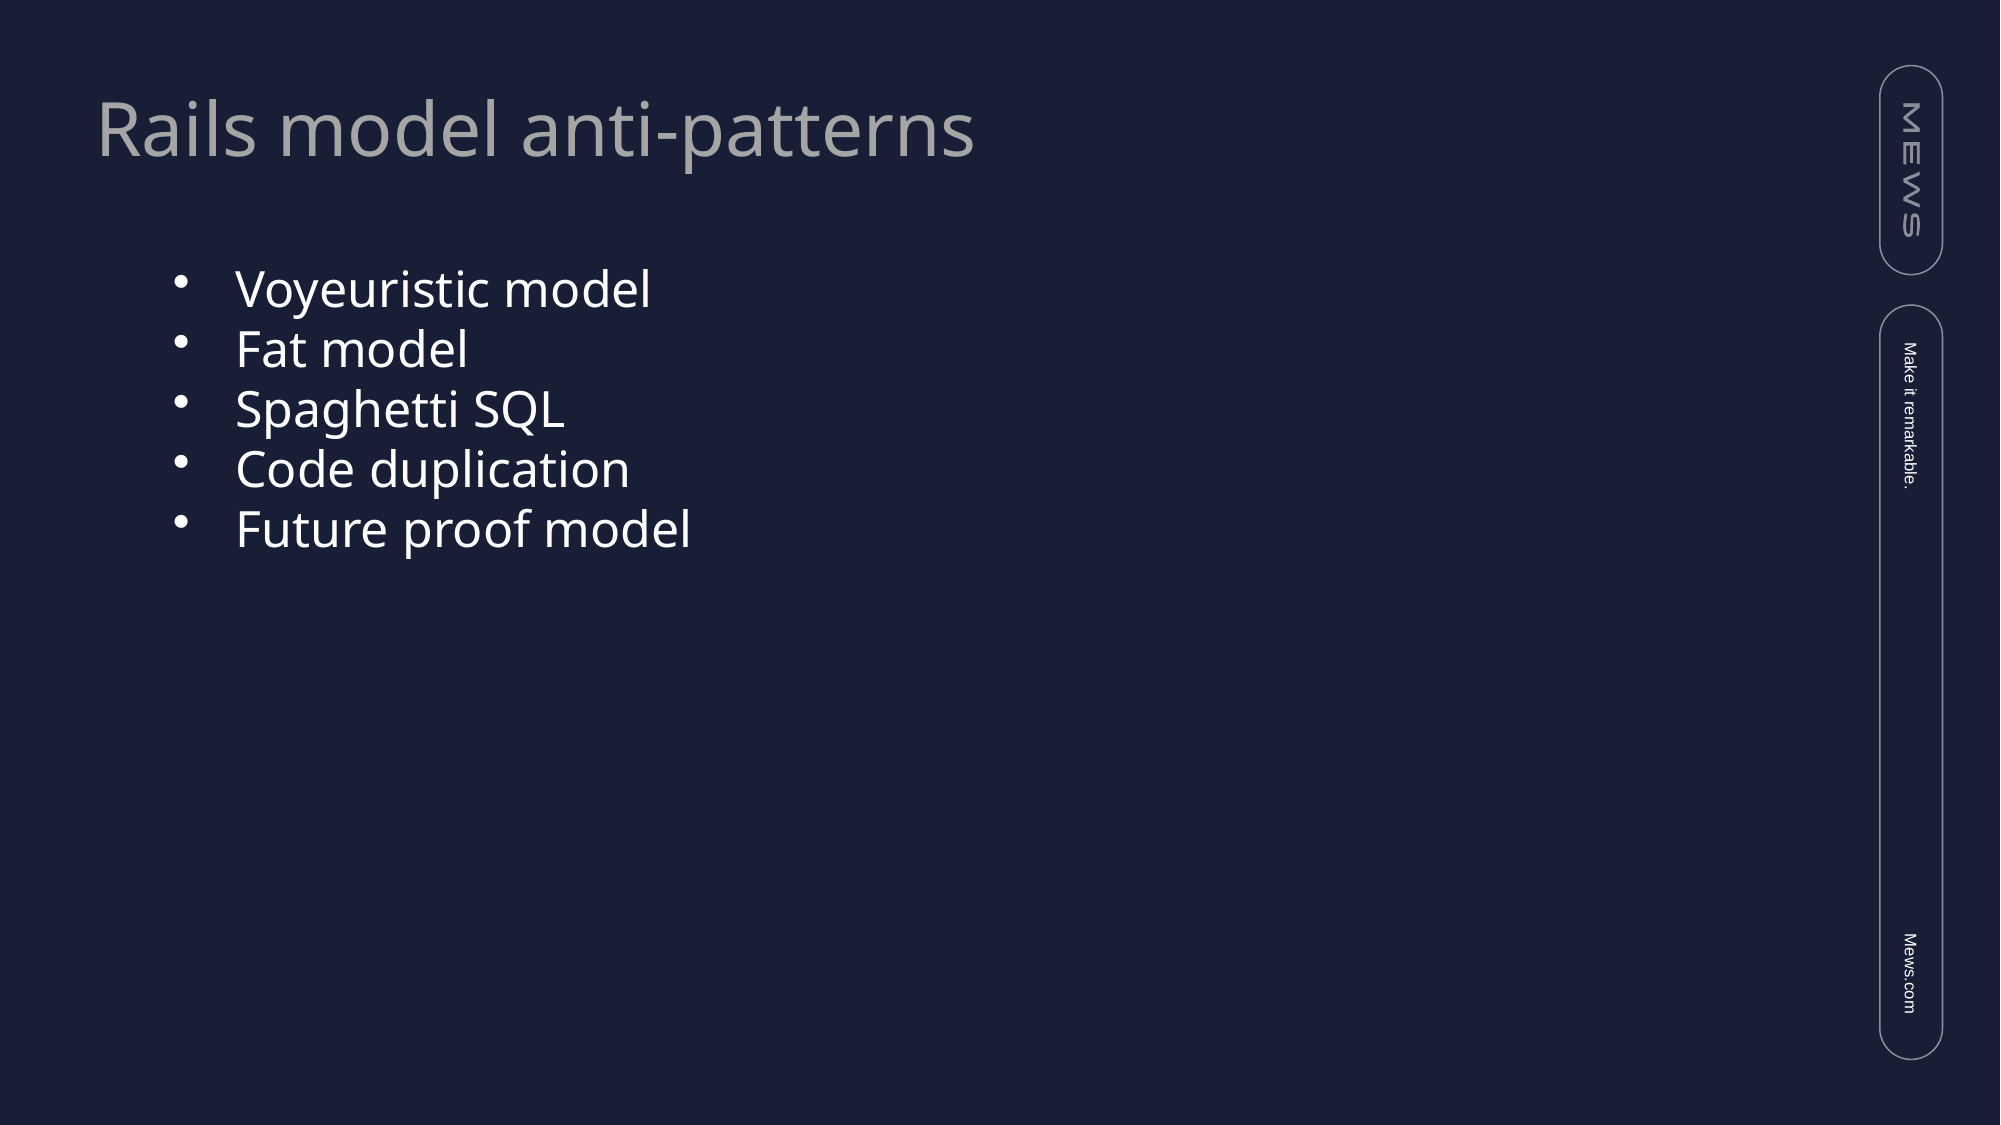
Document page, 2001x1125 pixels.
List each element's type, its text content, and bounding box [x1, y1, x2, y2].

text_box Rails model anti-patterns [80, 73, 1036, 179]
text_box Voyeuristic model Fat model Spaghetti SQL Code duplication Future proof model [145, 249, 1658, 565]
picture [1904, 104, 1920, 237]
